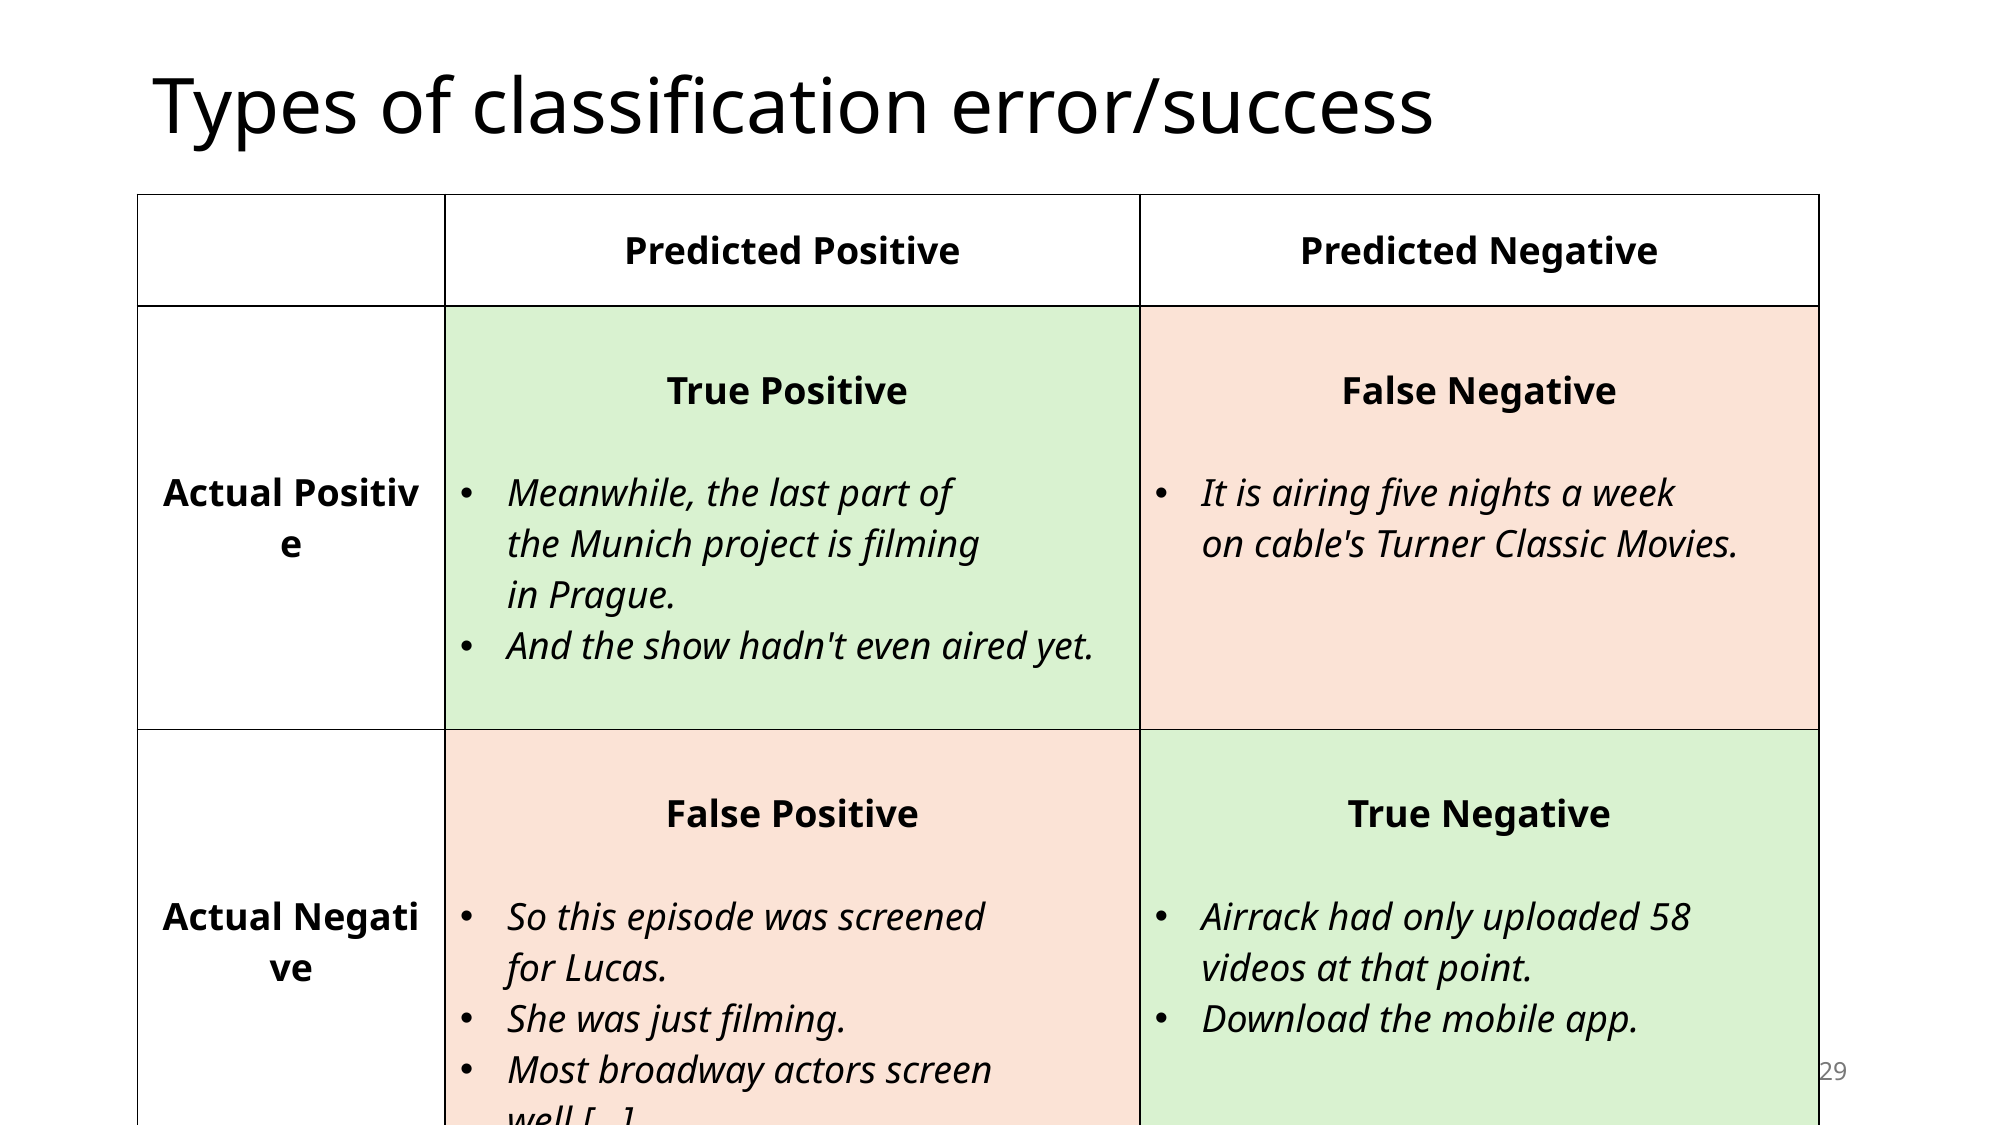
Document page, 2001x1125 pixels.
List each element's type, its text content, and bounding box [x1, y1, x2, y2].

title Types of classification error/success [137, 59, 1863, 159]
table_cell Actual Positive [138, 307, 444, 729]
slide_number 29 [1412, 1042, 1863, 1103]
table_cell Actual Negative [138, 730, 444, 1125]
table_header Predicted Positive [446, 195, 1139, 305]
table_cell True Negative Airrack had only uploaded 58 videos at that point. Download the mobile app. [1141, 730, 1818, 1125]
table_cell True Positive Meanwhile, the last part of the Munich project is filming in Prague. And the show hadn't even aired yet. [446, 307, 1139, 729]
table_cell False Negative It is airing five nights a week on cable's Turner Classic Movies. [1141, 307, 1818, 729]
table_cell False Positive So this episode was screened for Lucas. She was just filming. Most broadway actors screen well […]. [446, 730, 1139, 1125]
table_header Predicted Negative [1141, 195, 1818, 305]
table_header [138, 195, 444, 305]
